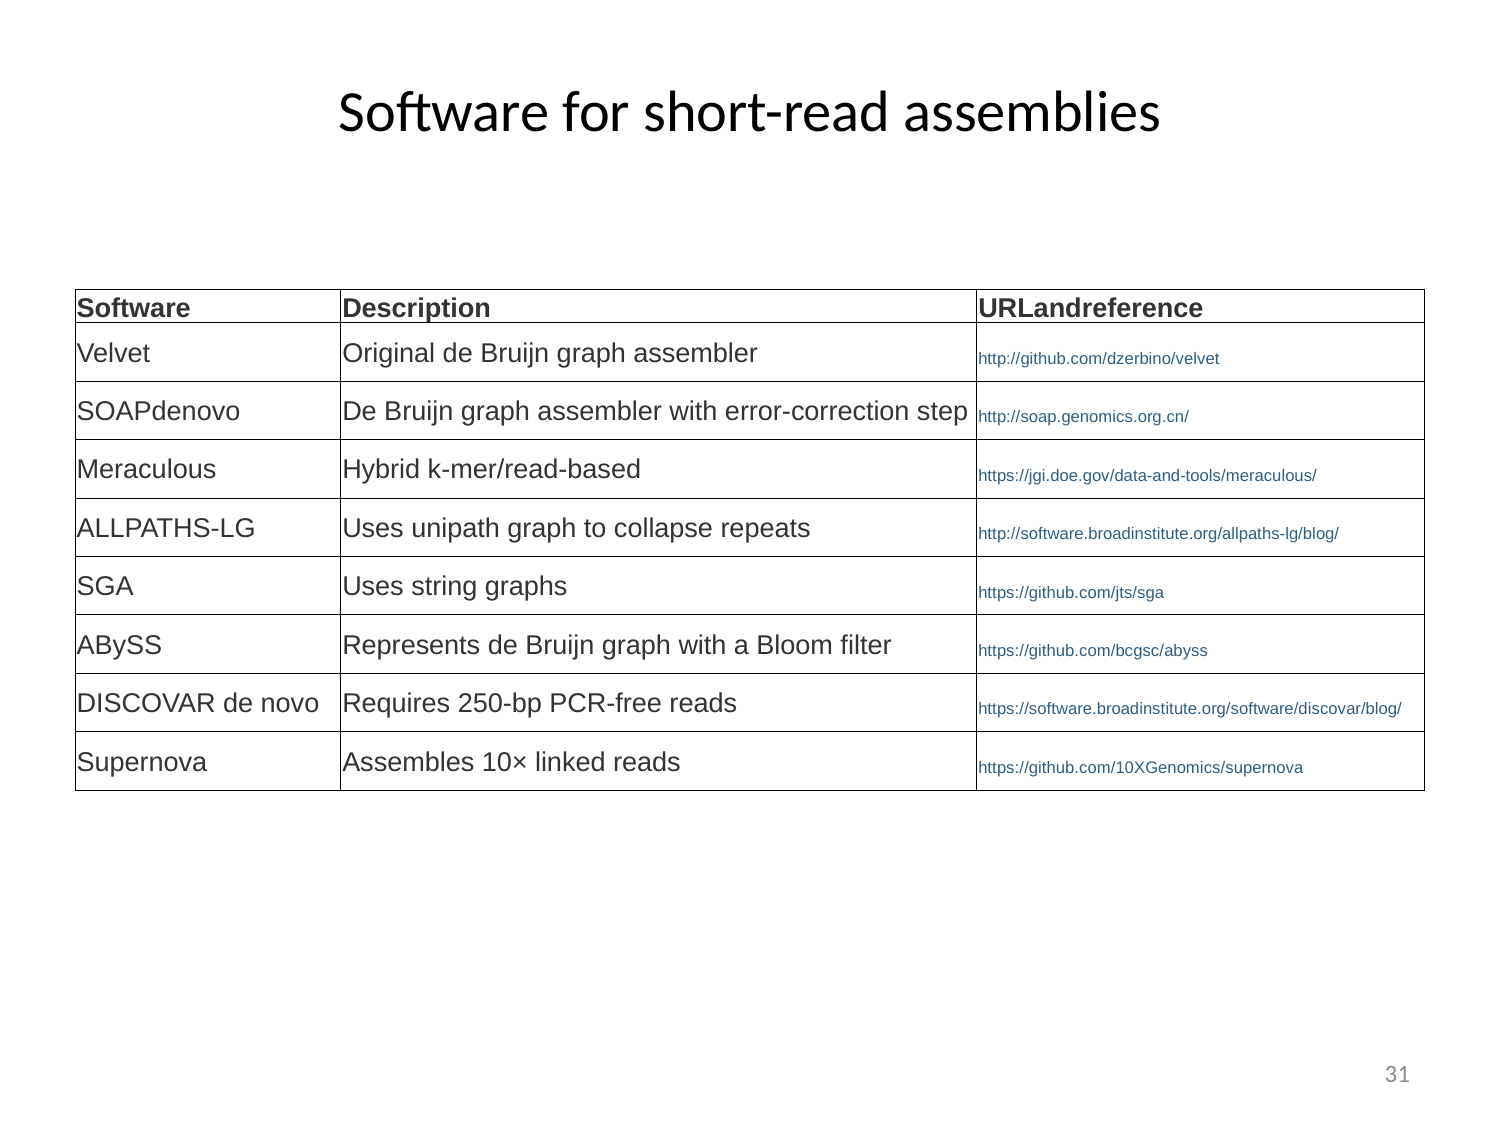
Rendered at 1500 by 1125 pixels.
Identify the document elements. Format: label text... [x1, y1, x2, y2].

table_cell ALLPATHS-LG [76, 499, 340, 556]
table_cell Meraculous [76, 440, 340, 498]
table_header Description [341, 290, 976, 322]
table_cell http://soap.genomics.org.cn/ [977, 382, 1424, 439]
table_cell ABySS [76, 615, 340, 673]
table_cell Assembles 10× linked reads [341, 732, 976, 790]
table_cell Requires 250-bp PCR-free reads [341, 674, 976, 731]
table_cell De Bruijn graph assembler with error-correction step [341, 382, 976, 439]
table_cell https://github.com/jts/sga [977, 557, 1424, 614]
slide_number 31 [1074, 1042, 1425, 1103]
table_cell Original de Bruijn graph assembler [341, 323, 976, 381]
table_cell https://github.com/bcgsc/abyss [977, 615, 1424, 673]
table_cell Represents de Bruijn graph with a Bloom filter [341, 615, 976, 673]
table_cell http://software.broadinstitute.org/allpaths-lg/blog/ [977, 499, 1424, 556]
table_cell http://github.com/dzerbino/velvet [977, 323, 1424, 381]
table_cell Hybrid k-mer/read-based [341, 440, 976, 498]
table_cell DISCOVAR de novo [76, 674, 340, 731]
table_cell Uses unipath graph to collapse repeats [341, 499, 976, 556]
table_cell https://software.broadinstitute.org/software/discovar/blog/ [977, 674, 1424, 731]
table_header Software [76, 290, 340, 322]
table_cell Supernova [76, 732, 340, 790]
table_cell SGA [76, 557, 340, 614]
table_header URLandreference [977, 290, 1424, 322]
table_cell Velvet [76, 323, 340, 381]
table_cell SOAPdenovo [76, 382, 340, 439]
table_cell https://github.com/10XGenomics/supernova [977, 732, 1424, 790]
title Software for short-read assemblies [75, 45, 1425, 172]
table_cell https://jgi.doe.gov/data-and-tools/meraculous/ [977, 440, 1424, 498]
table_cell Uses string graphs [341, 557, 976, 614]
